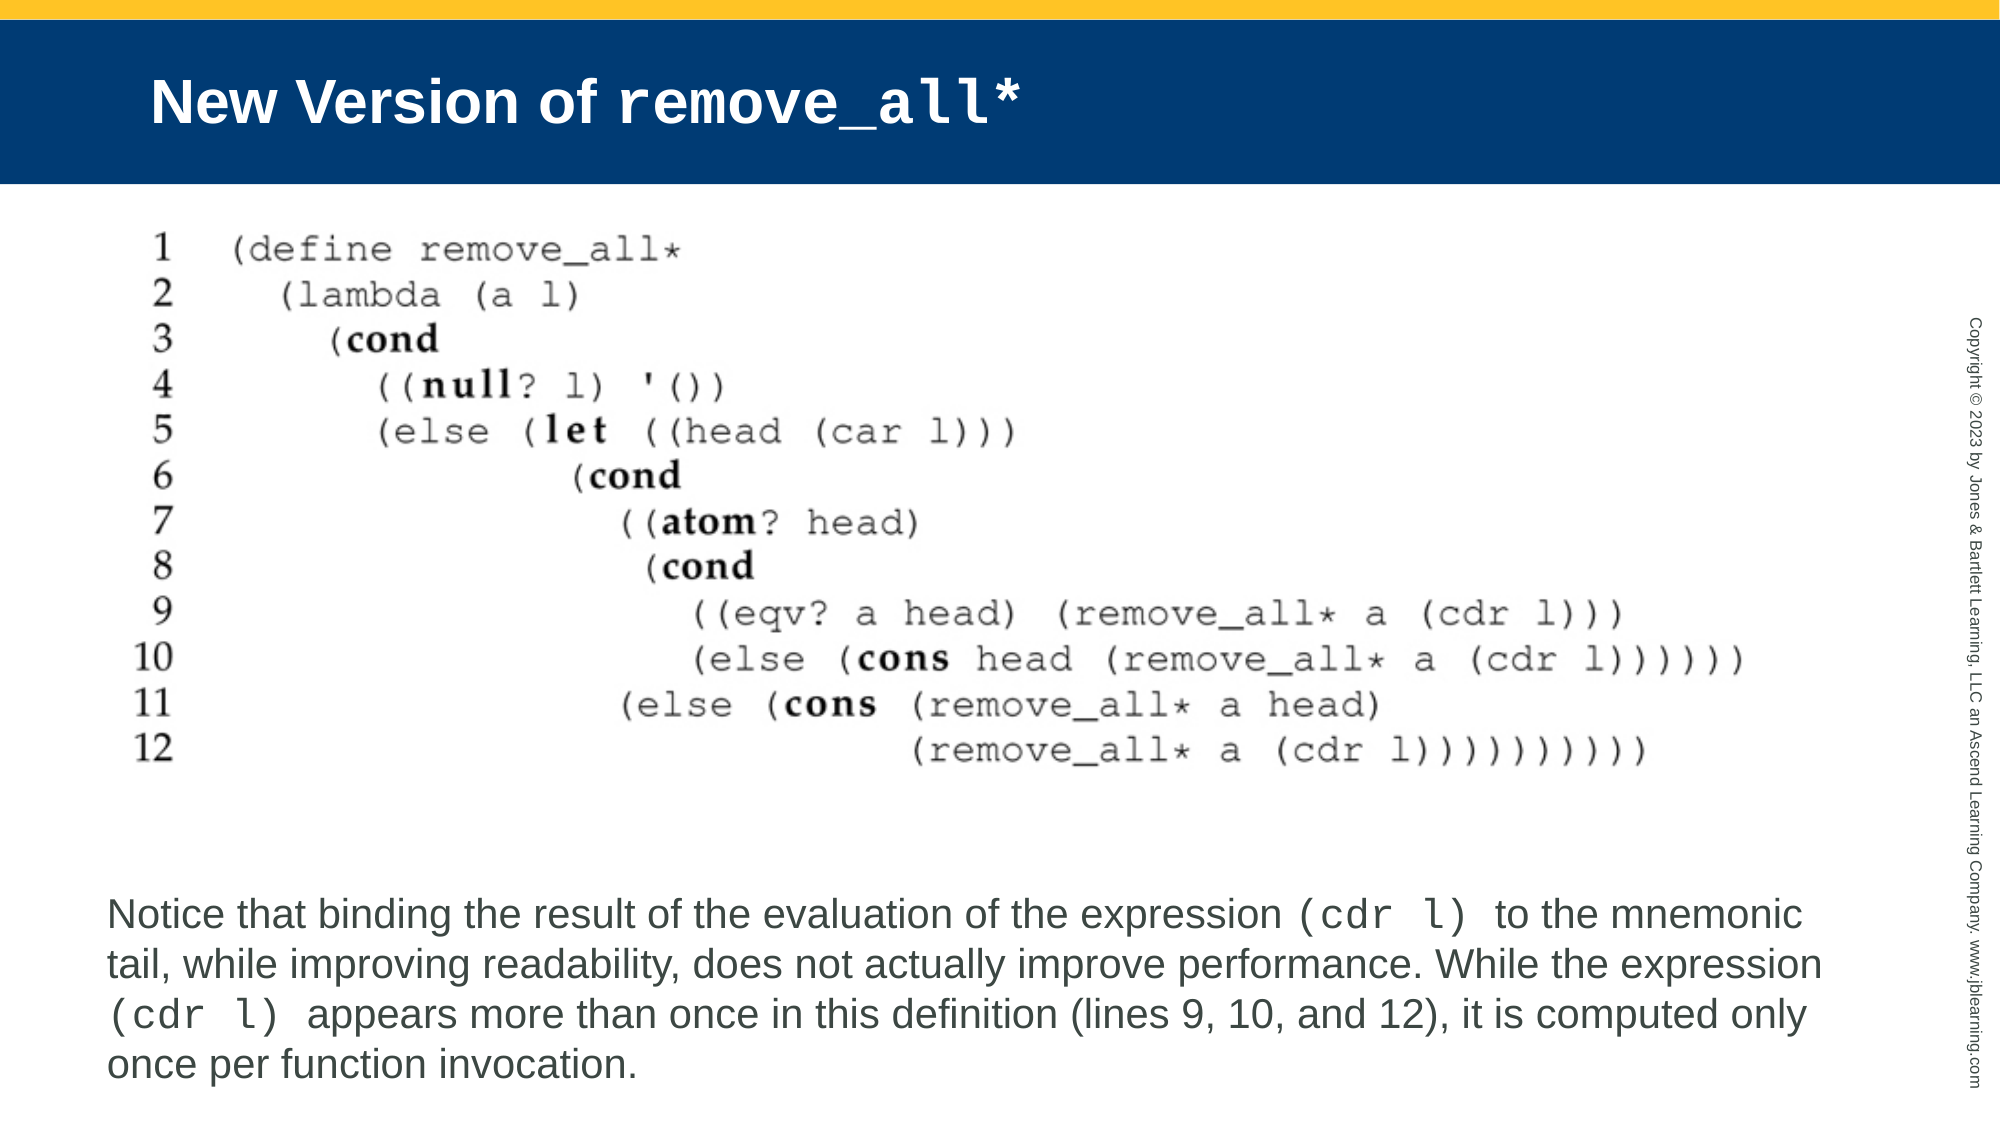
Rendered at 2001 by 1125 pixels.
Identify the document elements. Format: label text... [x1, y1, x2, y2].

title New Version of remove_all* [0, 19, 2000, 185]
text_box Notice that binding the result of the evaluation of the expression (cdr l) to the mnemonic tail, while improving readability, does not actually improve performance. While the expression (cdr l) appears more than once in this definition (lines 9, 10, and 12), it is computed only once per function invocation. [92, 879, 1883, 1125]
picture [133, 230, 1745, 770]
